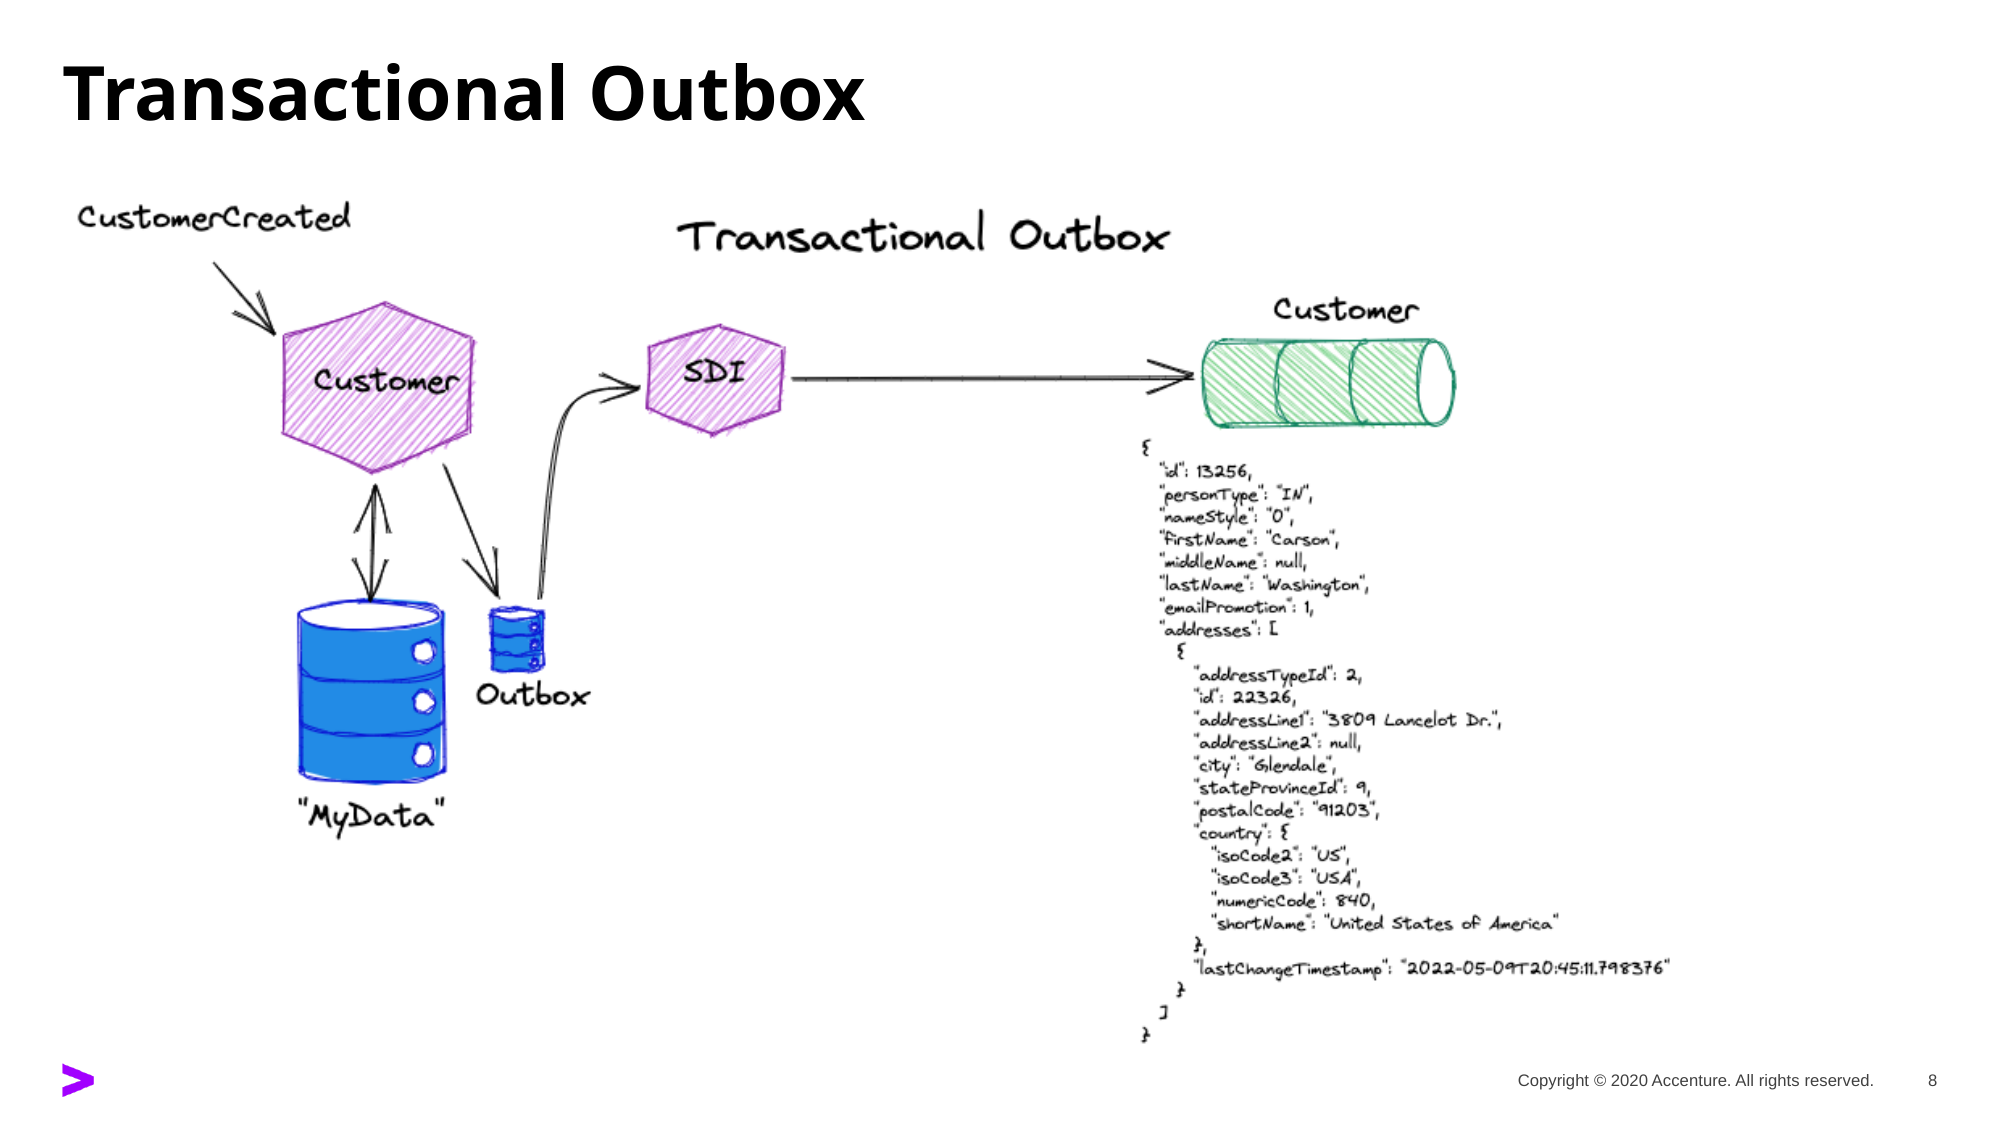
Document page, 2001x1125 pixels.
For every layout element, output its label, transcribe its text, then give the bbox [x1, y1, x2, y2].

title Transactional Outbox [62, 62, 1938, 225]
picture [62, 182, 1686, 1097]
